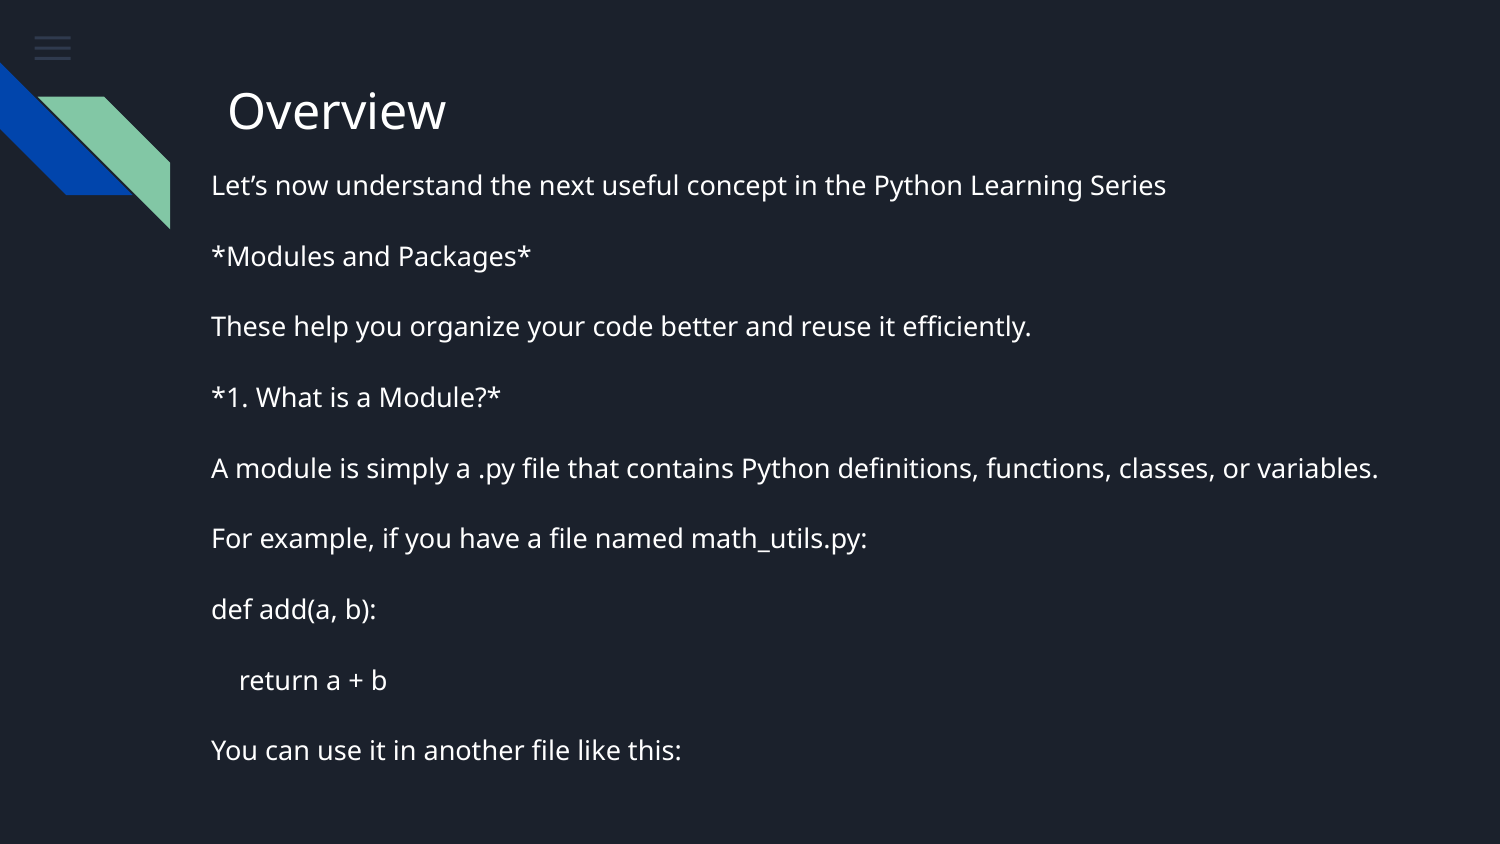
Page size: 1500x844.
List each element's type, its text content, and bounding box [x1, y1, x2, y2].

title Overview [212, 64, 1368, 148]
list Let’s now understand the next useful concept in the Python Learning Series *Modules and Packages* These help you organize your code better and reuse it efficiently. *1. What is a Module?* A module is simply a .py file that contains Python definitions, functions, classes, or variables. For example, if you have a file named math_utils.py: def add(a, b): return a + b You can use it in another file like this: import math_utils print(math_utils.add(2, 3)) # Output: 5 You can also import specific parts: from math_utils import add print(add(2, 3)) *2. What is a Package?* A package is a directory containing multiple related Python modules and an __init__.py file. This helps structure large projects. *Example folder structure:* myproject/ │ ├── math_utils/ │ ├── __init__.py │ └── operations.py Then you can import like this: from math_utils.operations import add *3. Standard Modules You Should Know* Python comes with many built-in modules. Here are a few: math → Math operations random → Generate random numbers datetime → Work with dates and times os → Interact with the operating system sys → Access system-specific parameters json → Handle JSON data You can also install external modules using pip: pip install requests And then use it in your code: import requests response = requests.get('https://example.com') This is an essential skill when your projects start growing. And you'll definitely use modules when working with APIs, web scraping, automation, or any real-world project. *React with ❤️ once you're ready for the next quiz on Modules & Packages* Python Learning Series: https://whatsapp.com/channel/0029VaiM08SDuMRaGKd9Wv0L/1527 [196, 148, 1500, 844]
